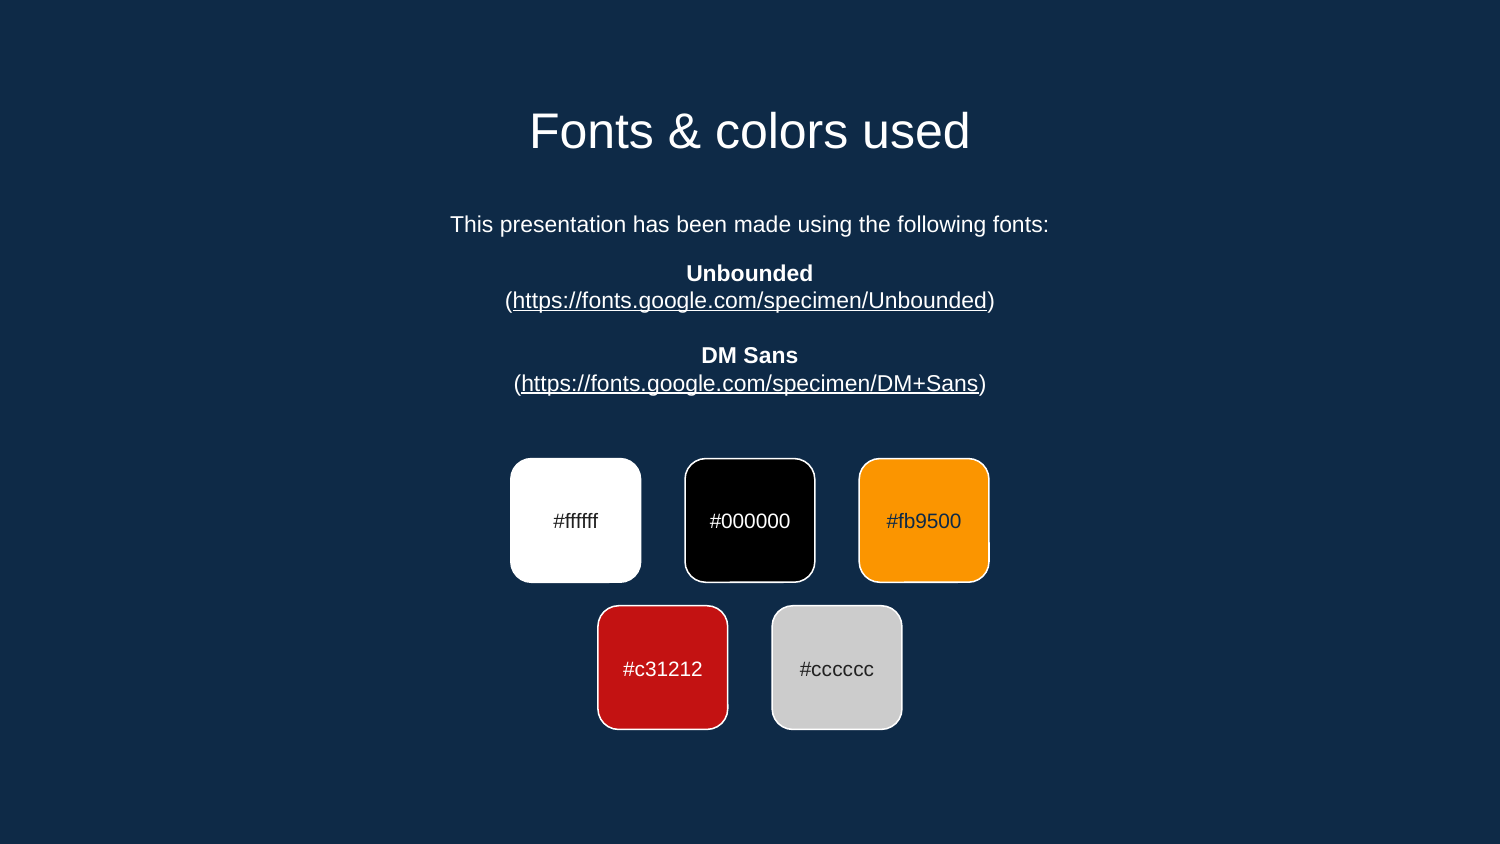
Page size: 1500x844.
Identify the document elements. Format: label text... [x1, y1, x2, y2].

text_box [685, 458, 815, 484]
text_box [510, 557, 641, 583]
text_box [859, 557, 989, 583]
text_box [597, 704, 728, 730]
text_box #c31212 [597, 631, 728, 704]
text_box [859, 458, 989, 484]
text_box This presentation has been made using the following fonts: Unbounded (https://fonts.google.com/specimen/Unbounded) DM Sans (https://fonts.google.com/specimen/DM+Sans) [117, 194, 1383, 429]
text_box [772, 704, 902, 730]
text_box [597, 605, 728, 631]
text_box [510, 458, 641, 484]
text_box #cccccc [772, 631, 902, 704]
text_box [685, 557, 815, 583]
text_box #ffffff [510, 484, 641, 557]
text_box #fb9500 [859, 484, 989, 557]
text_box #000000 [685, 484, 815, 557]
title Fonts & colors used [117, 83, 1383, 163]
text_box [772, 605, 902, 631]
